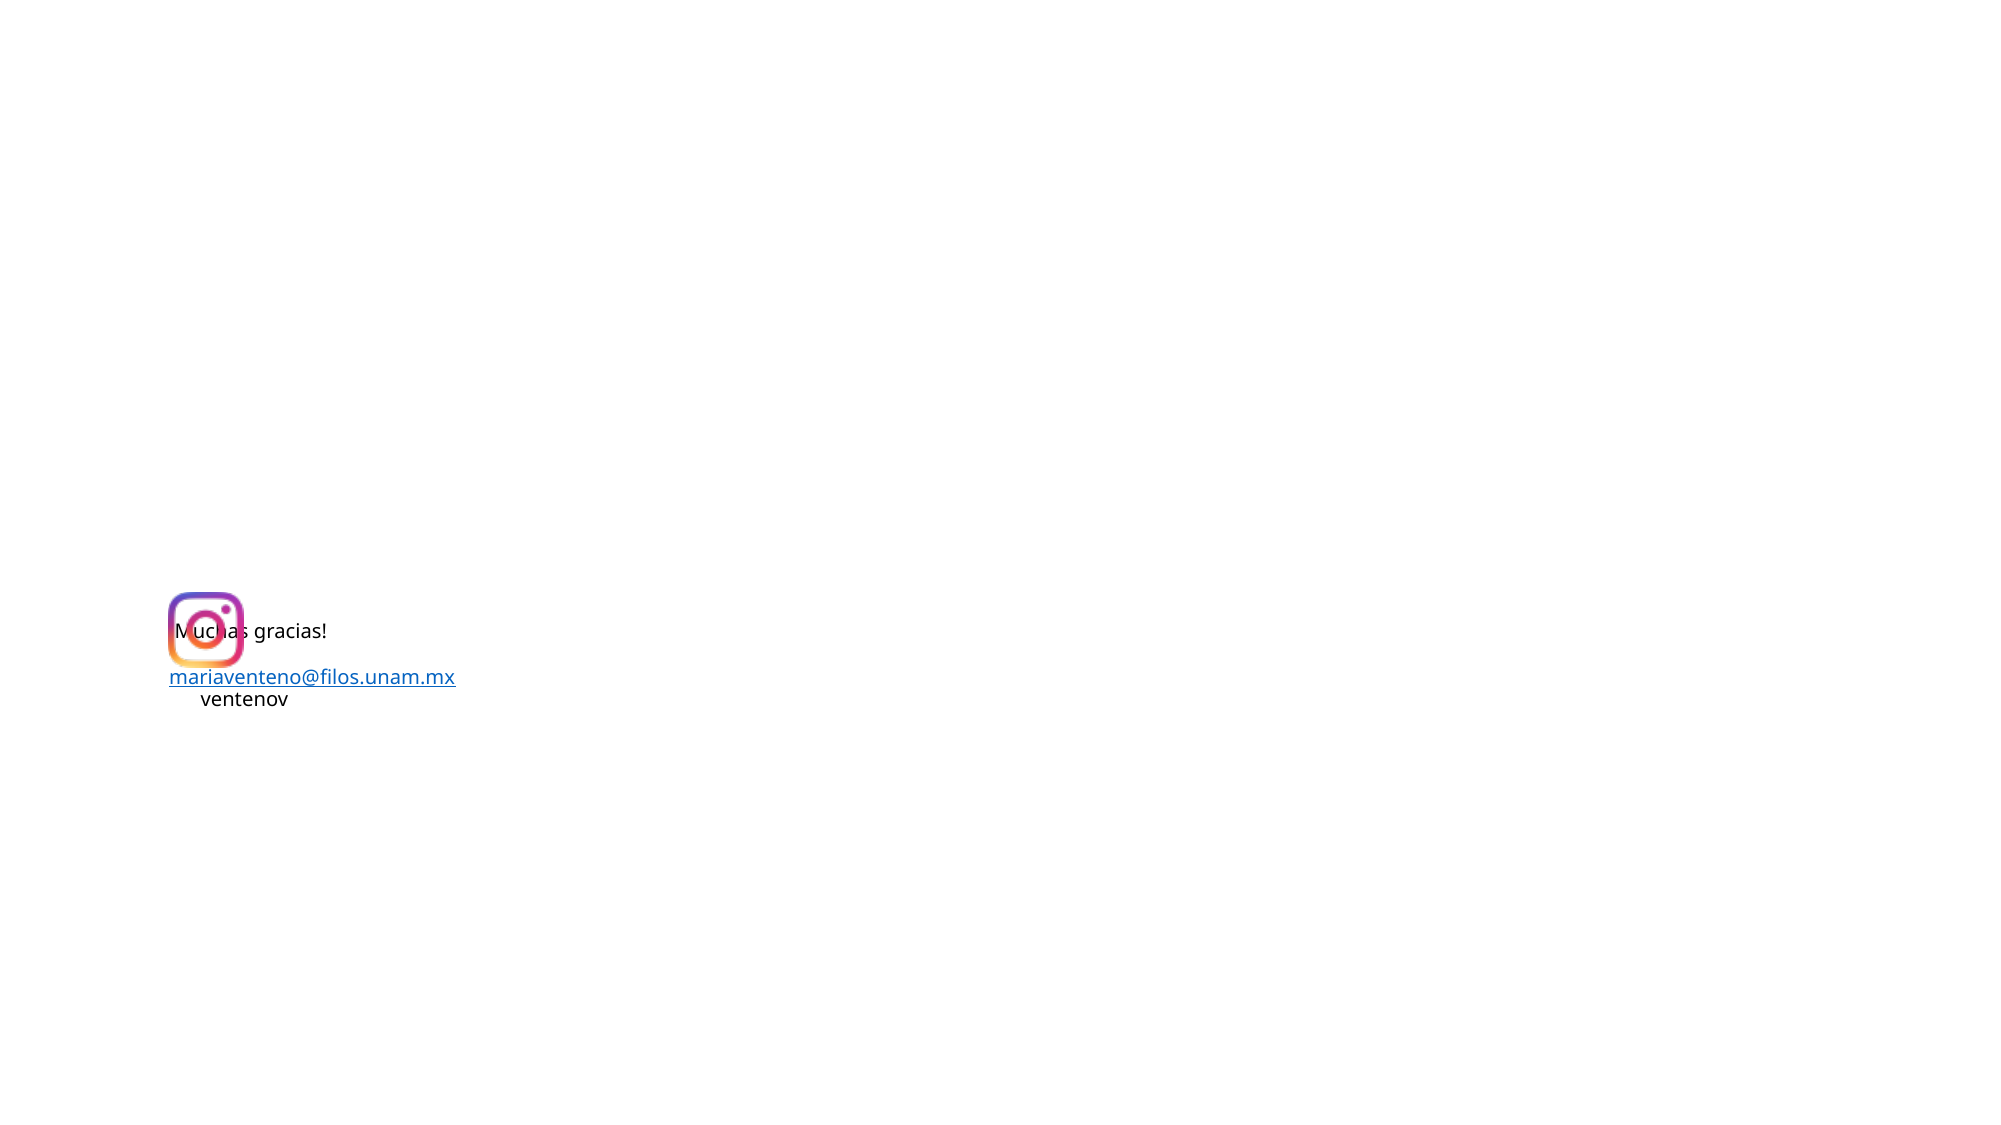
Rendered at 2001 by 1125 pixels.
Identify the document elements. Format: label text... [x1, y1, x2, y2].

picture [167, 592, 244, 668]
title ¡Muchas gracias! mariaventeno@filos.unam.mx ventenov [154, 612, 1880, 831]
